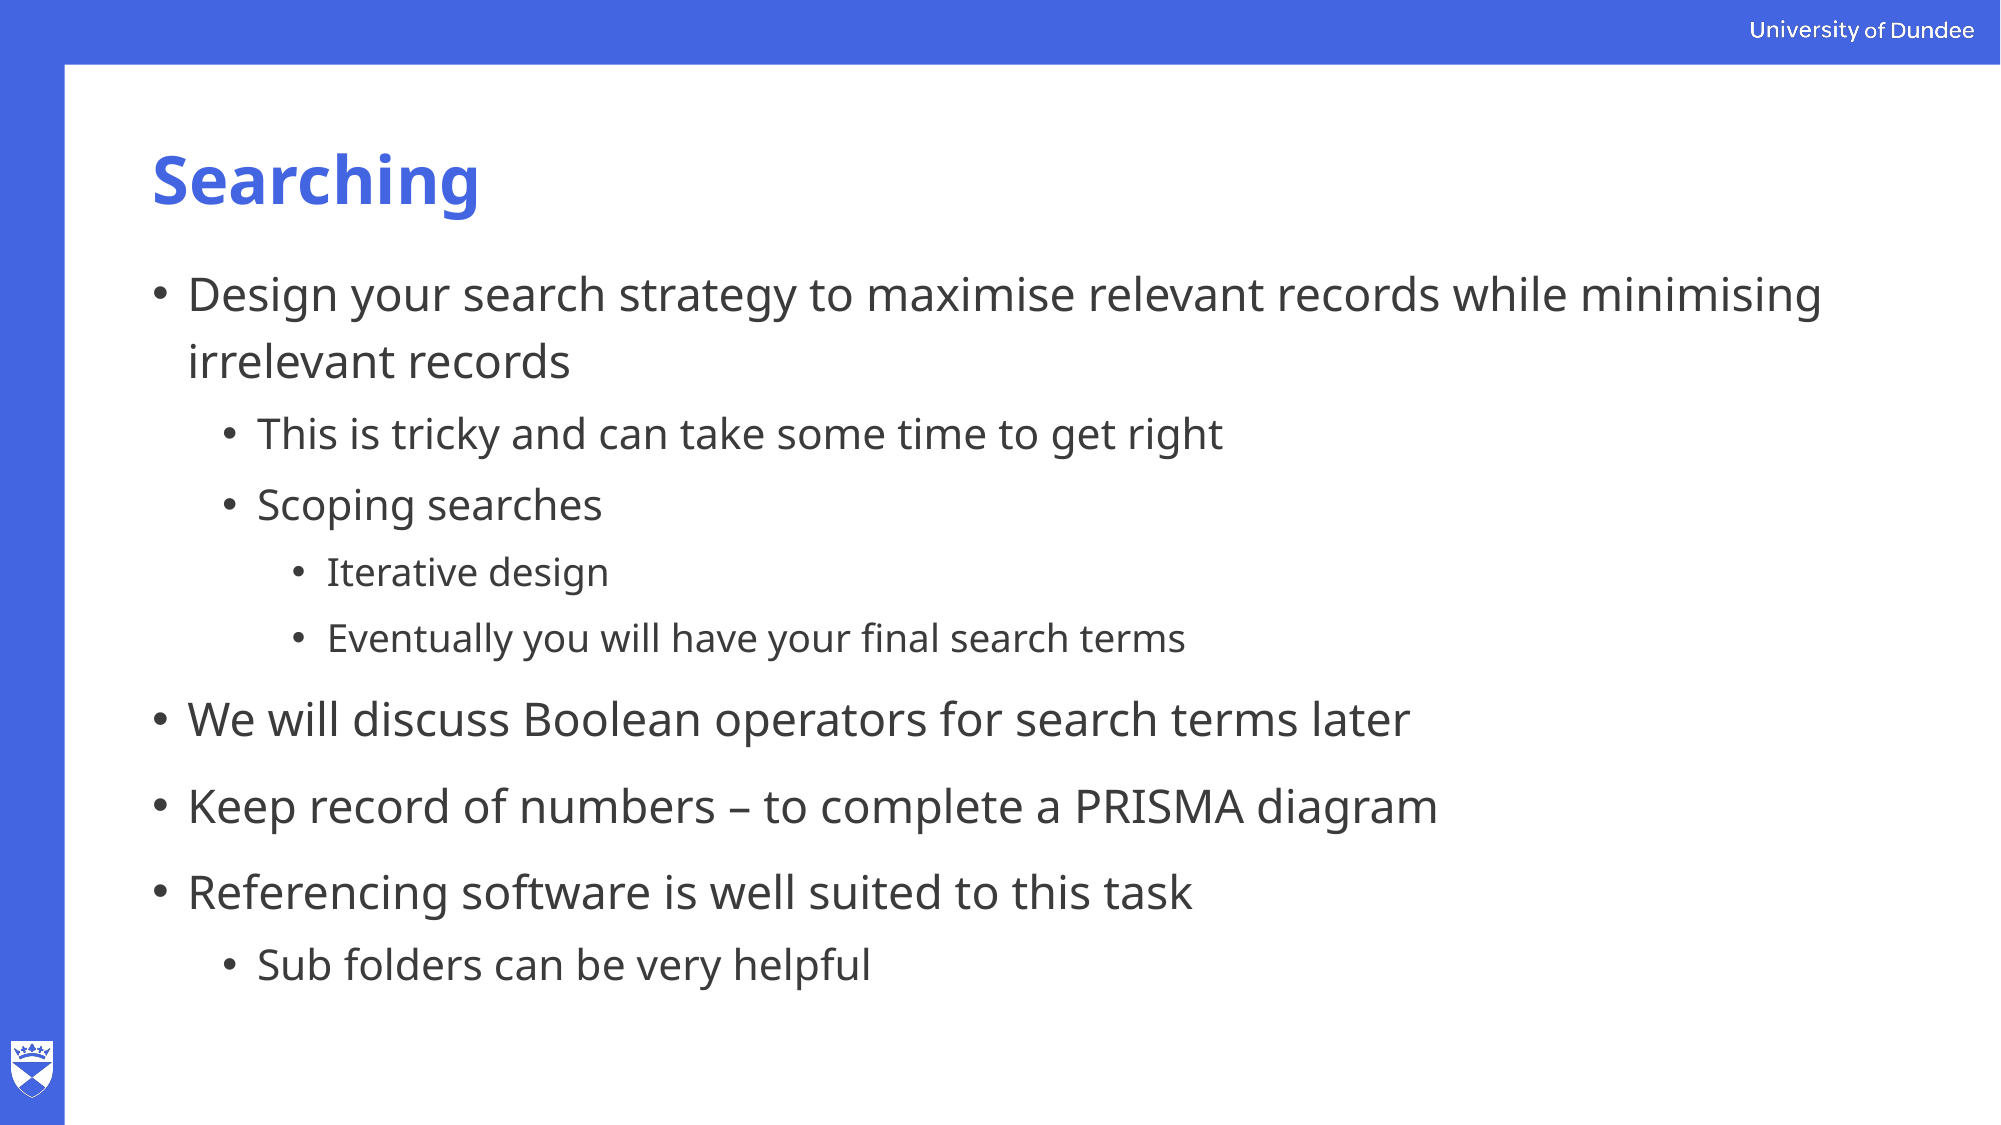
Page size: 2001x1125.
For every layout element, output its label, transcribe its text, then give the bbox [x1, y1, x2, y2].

picture [11, 1041, 53, 1098]
list Design your search strategy to maximise relevant records while minimising irrelevant records This is tricky and can take some time to get right Scoping searches Iterative design Eventually you will have your final search terms We will discuss Boolean operators for search terms later Keep record of numbers – to complete a PRISMA diagram Referencing software is well suited to this task Sub folders can be very helpful [137, 246, 1863, 998]
picture [1751, 20, 1974, 42]
title Searching [137, 127, 1863, 238]
